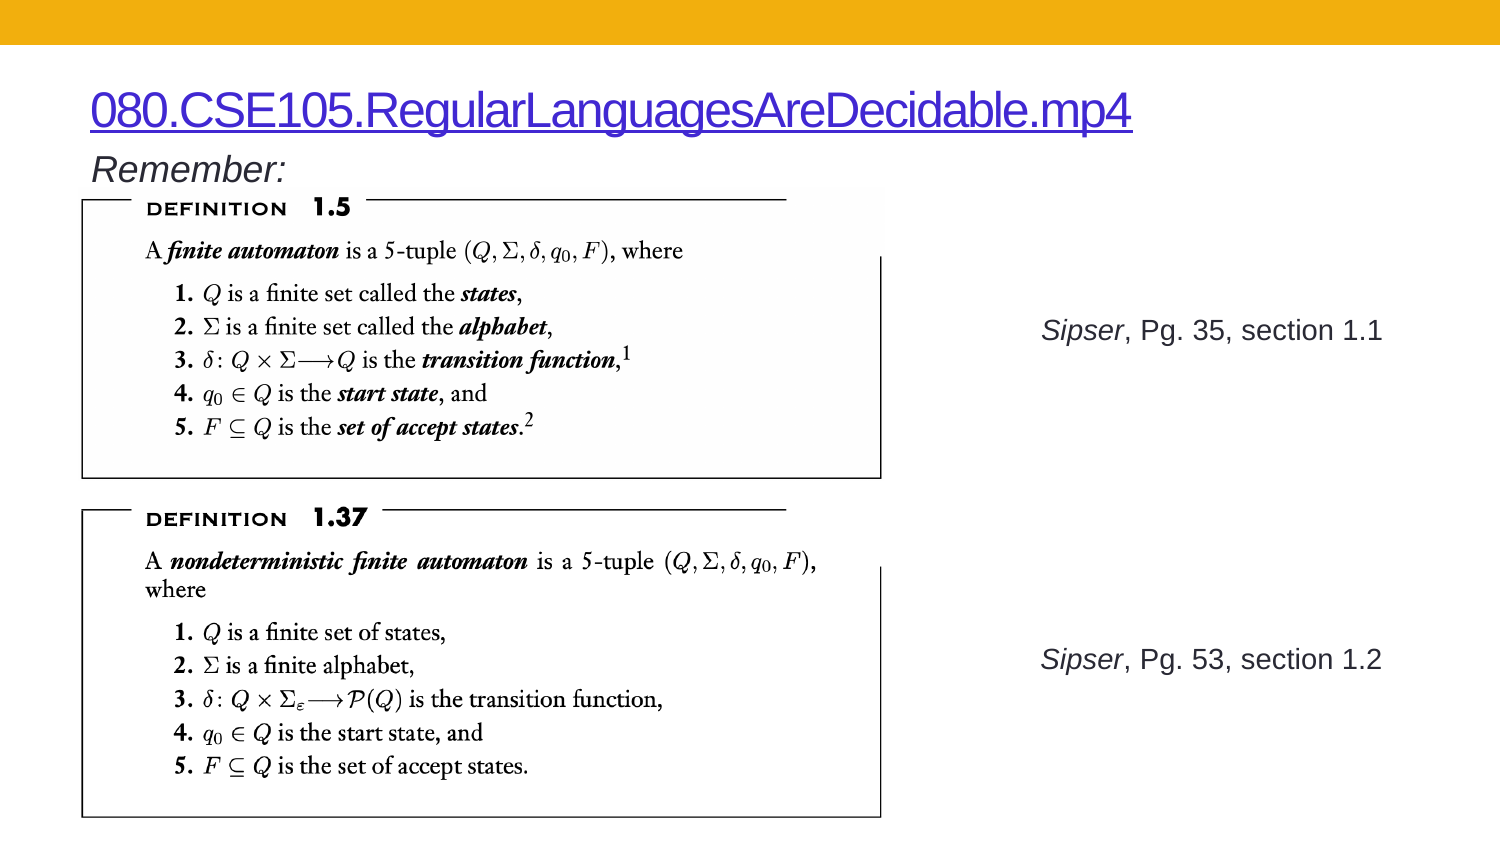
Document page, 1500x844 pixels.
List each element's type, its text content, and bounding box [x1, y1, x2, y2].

picture [74, 500, 892, 826]
title 080.CSE105.RegularLanguagesAreDecidable.mp4 [75, 46, 1425, 169]
text_box Sipser, Pg. 53, section 1.2 [1025, 632, 1398, 683]
text_box Remember: [76, 137, 302, 188]
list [78, 187, 886, 482]
text_box Sipser, Pg. 35, section 1.1 [1026, 303, 1399, 354]
